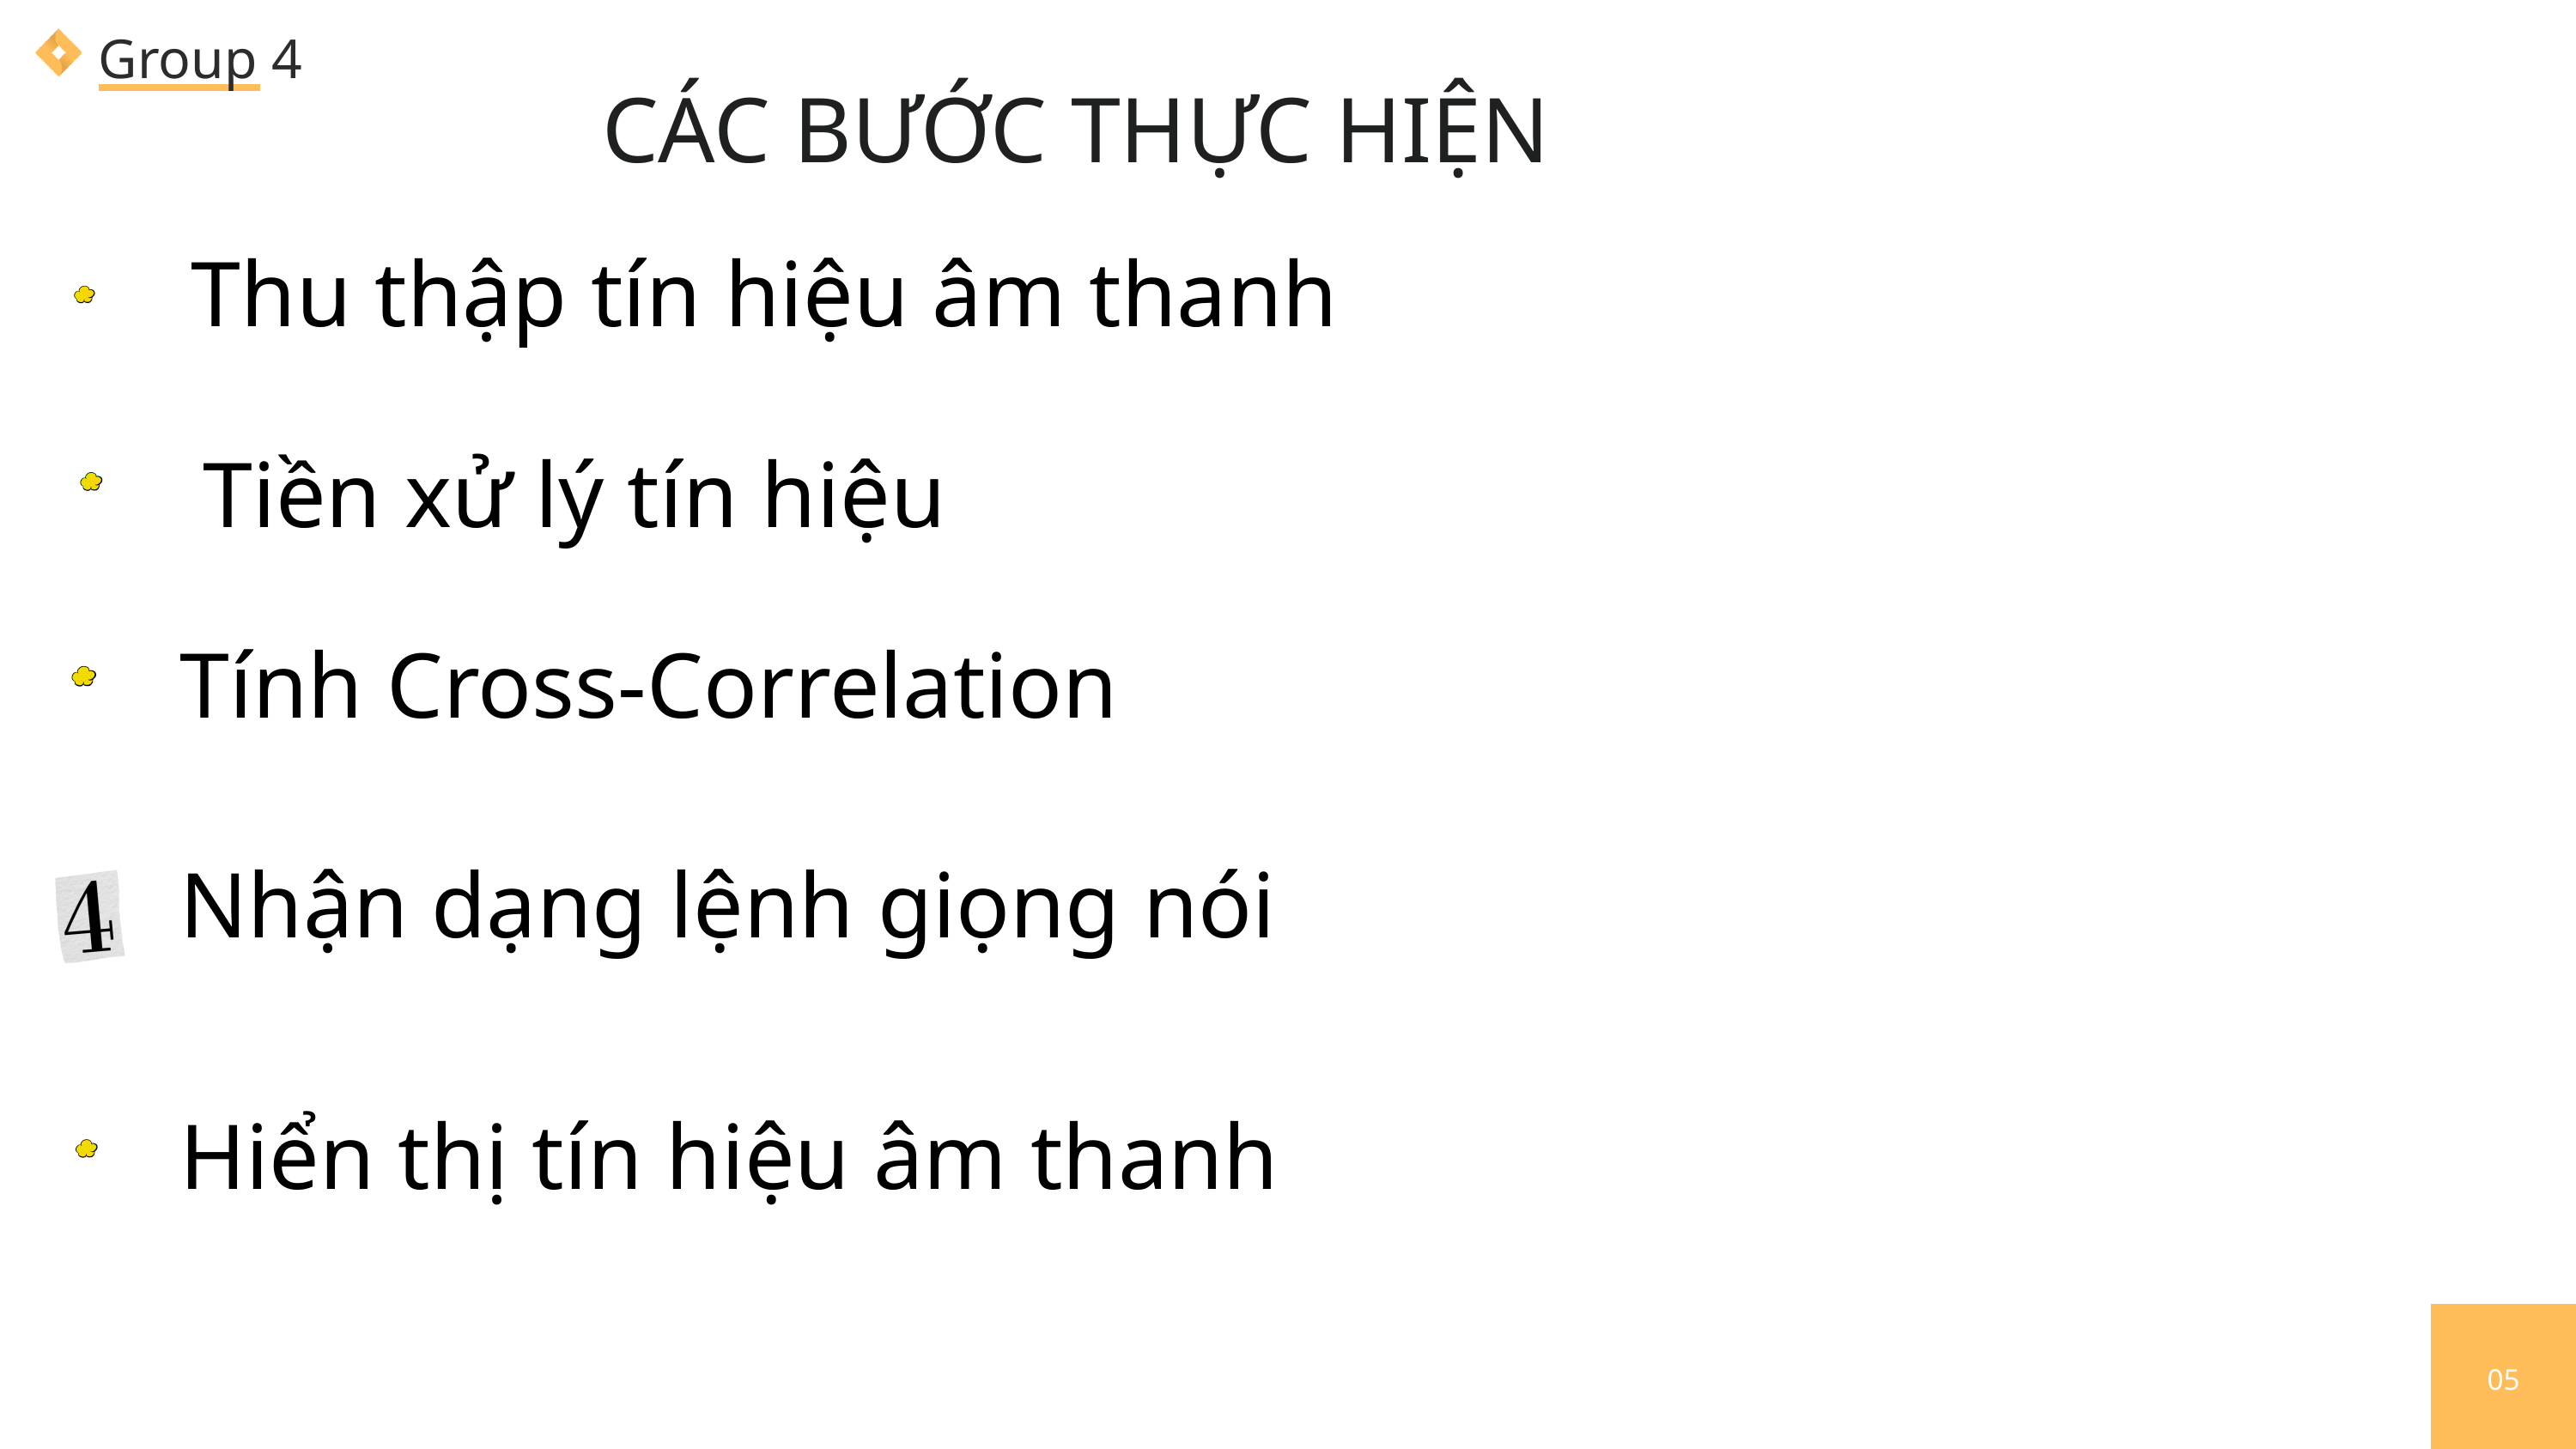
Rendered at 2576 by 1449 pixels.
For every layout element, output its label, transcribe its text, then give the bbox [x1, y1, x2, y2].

text_box [35, 28, 82, 76]
text_box Tiền xử lý tín hiệu [179, 420, 2576, 546]
text_box Tính Cross-Correlation [179, 610, 2576, 736]
text_box Hiển thị tín hiệu âm thanh [179, 1082, 2576, 1207]
picture [46, 434, 139, 531]
text_box Group 4 [99, 14, 337, 90]
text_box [2430, 1303, 2576, 1449]
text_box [98, 83, 261, 91]
picture [50, 865, 136, 967]
text_box Thu thập tín hiệu âm thanh [144, 219, 2576, 344]
text_box Nhận dạng lệnh giọng nói [179, 830, 2576, 956]
text_box CÁC BƯỚC THỰC HIỆN [602, 84, 2088, 181]
picture [42, 1102, 133, 1197]
picture [42, 250, 129, 341]
picture [35, 625, 136, 731]
